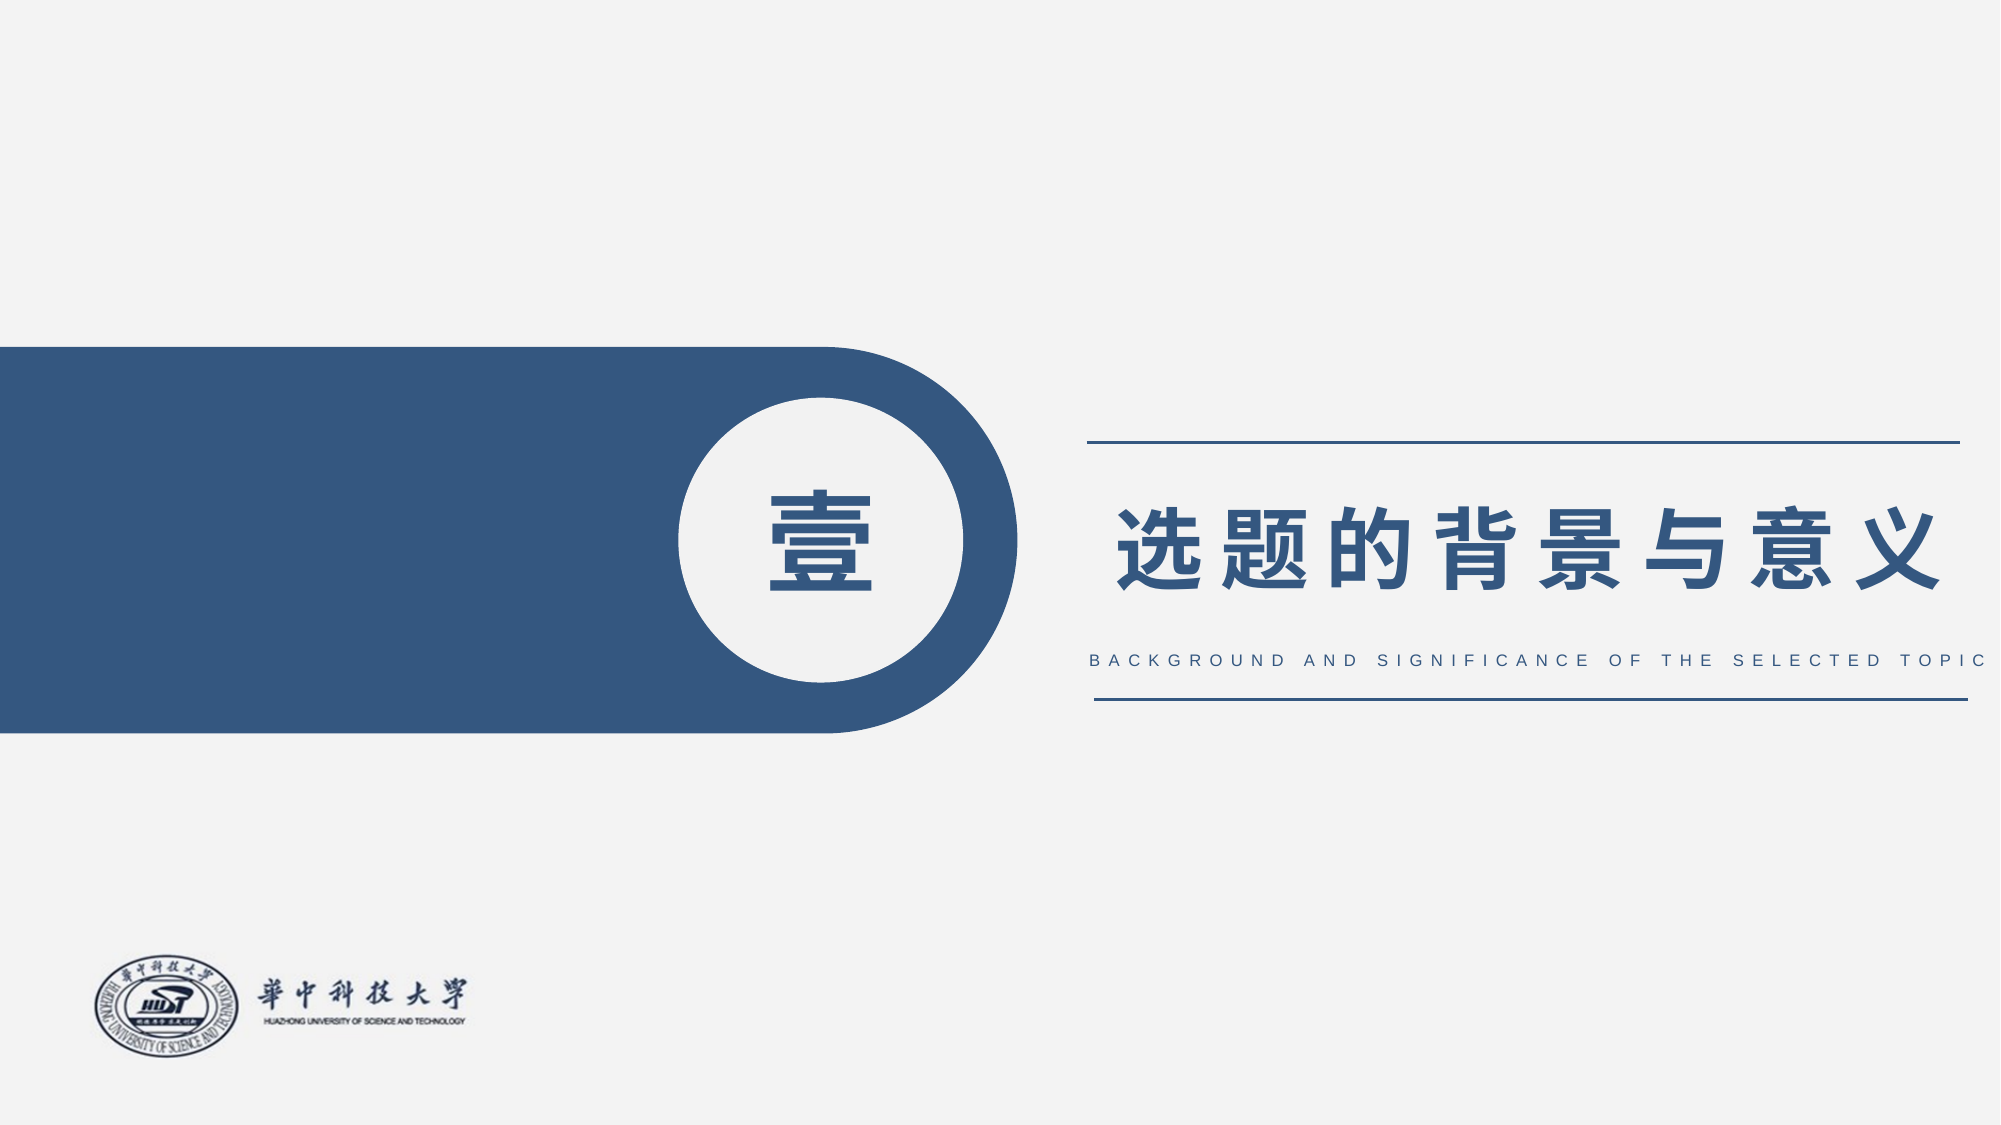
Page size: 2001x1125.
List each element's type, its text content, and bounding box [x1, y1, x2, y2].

text_box BACKGROUND AND SIGNIFICANCE OF THE SELECTED TOPIC [1074, 642, 2000, 677]
picture [0, 0, 2001, 1125]
text_box [0, 345, 1019, 735]
text_box 壹 [677, 396, 965, 684]
text_box 选题的背景与意义 [1099, 486, 1959, 608]
